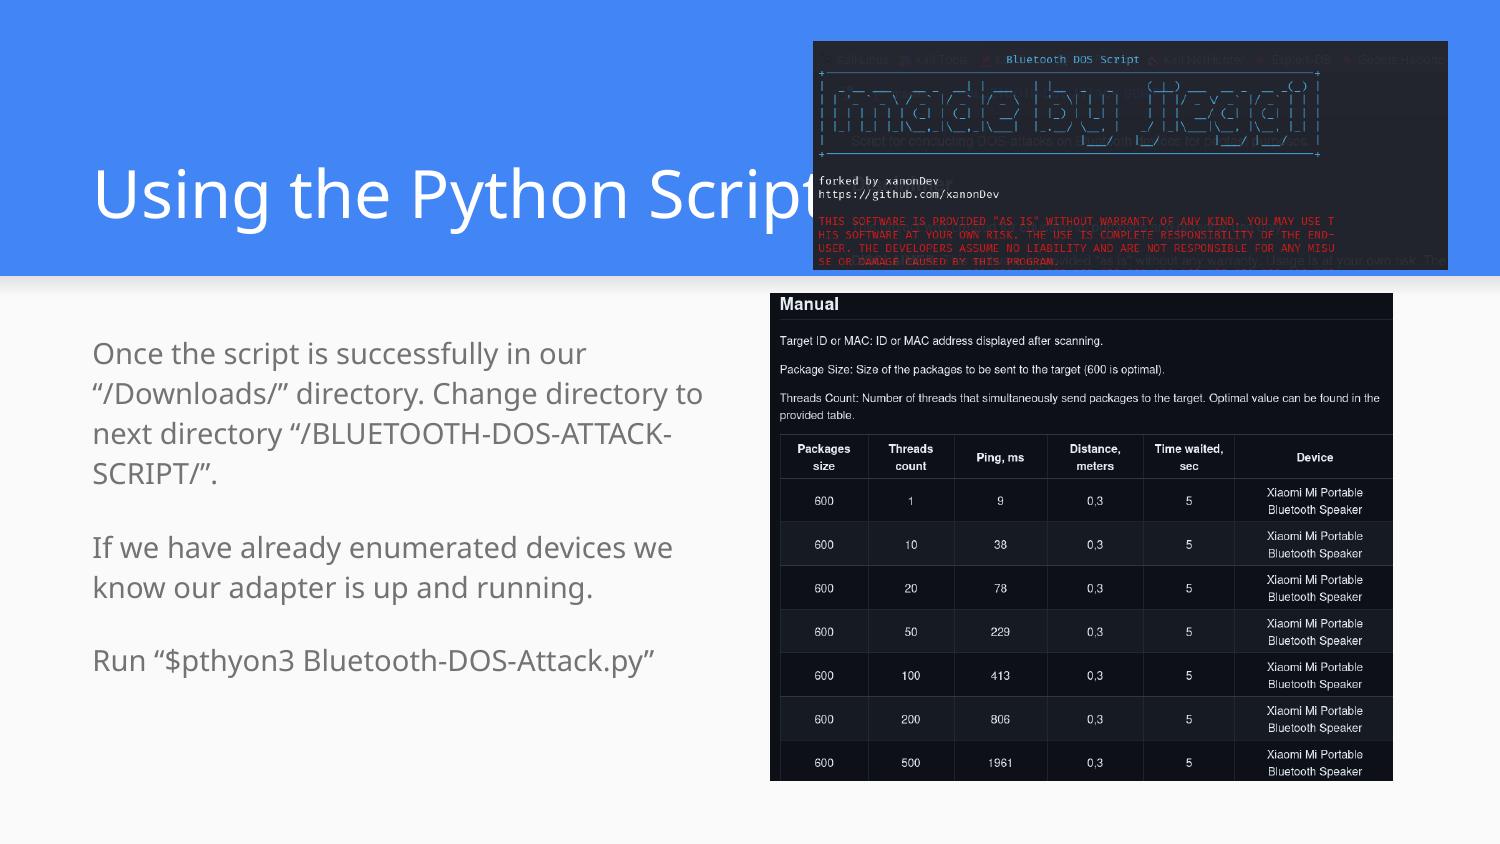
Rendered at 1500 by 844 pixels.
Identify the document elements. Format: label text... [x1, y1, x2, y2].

picture [813, 41, 1448, 270]
list Once the script is successfully in our “/Downloads/” directory. Change directory to next directory “/BLUETOOTH-DOS-ATTACK-SCRIPT/”. If we have already enumerated devices we know our adapter is up and running. Run “$pthyon3 Bluetooth-DOS-Attack.py” [77, 314, 734, 760]
title Using the Python Script [77, 121, 808, 248]
picture [769, 292, 1393, 782]
